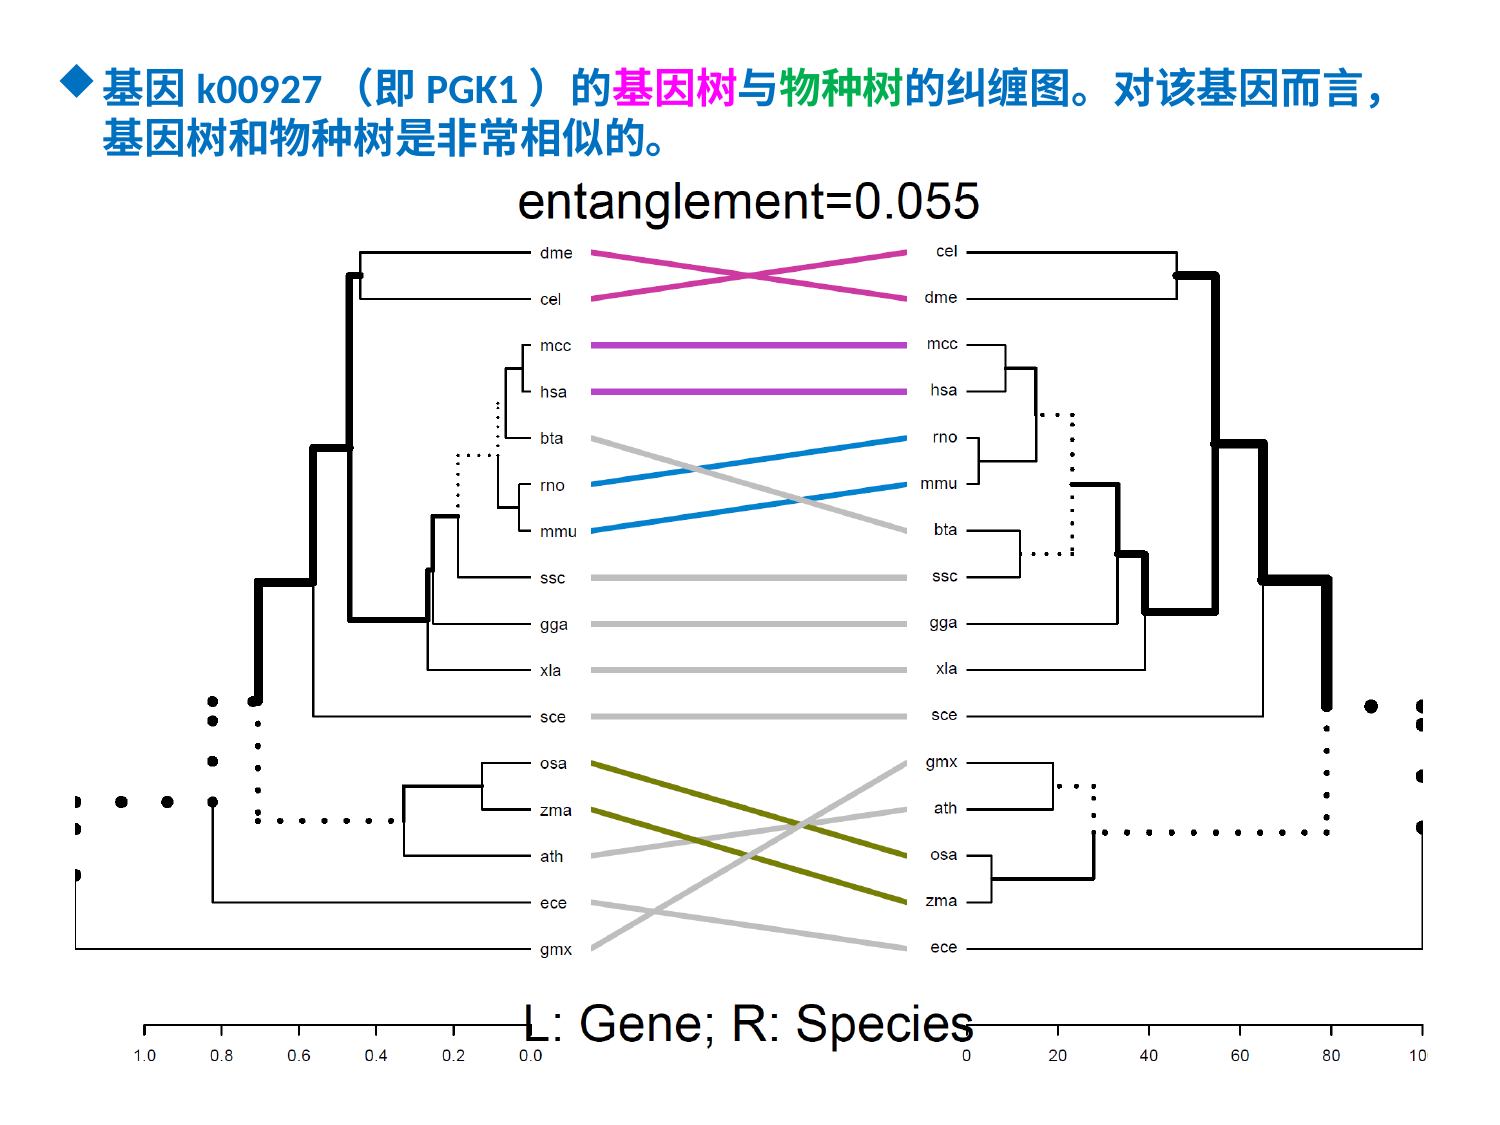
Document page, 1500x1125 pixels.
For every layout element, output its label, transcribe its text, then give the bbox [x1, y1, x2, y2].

picture [69, 169, 1429, 1067]
text_box 基因k00927（即PGK1）的基因树与物种树的纠缠图。对该基因而言，基因树和物种树是非常相似的。 [41, 54, 1459, 170]
